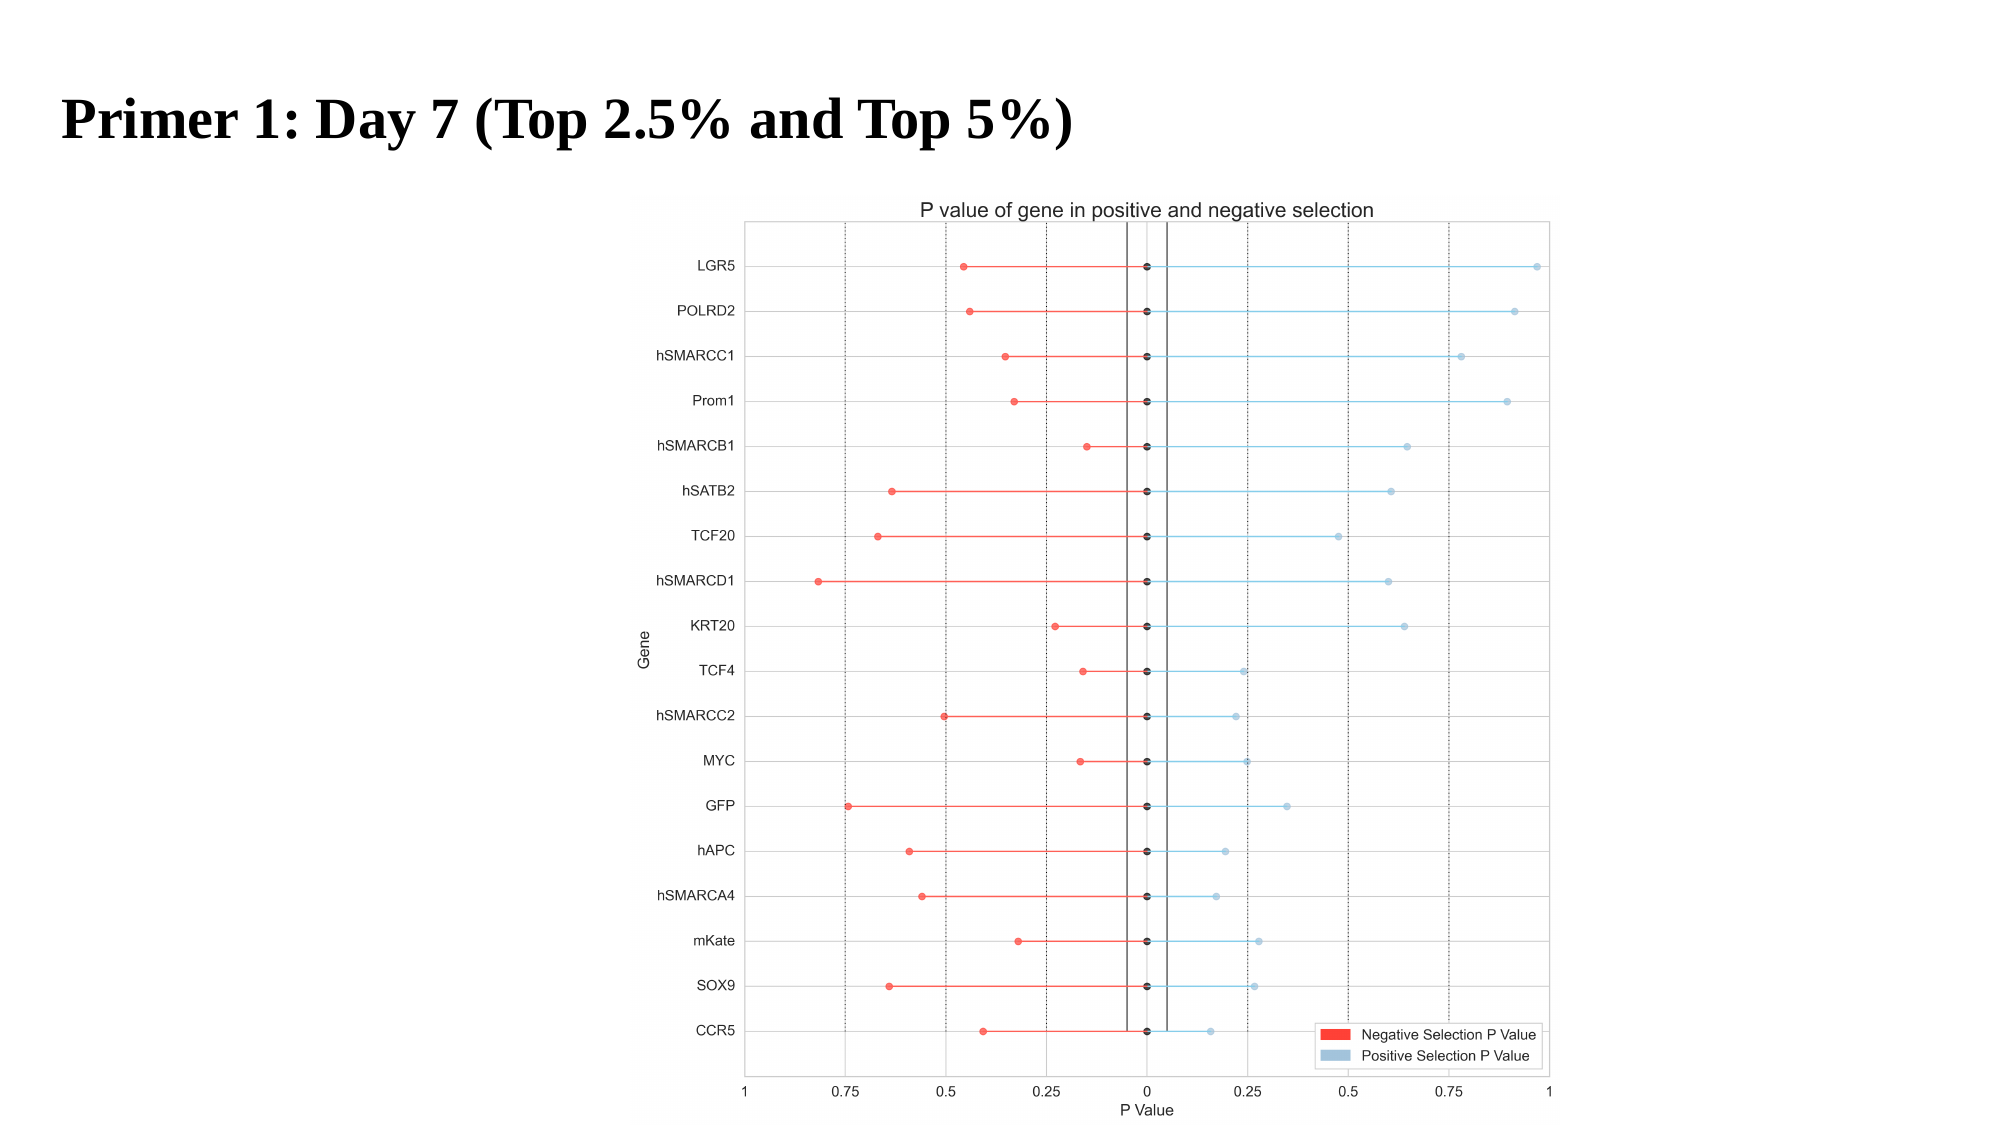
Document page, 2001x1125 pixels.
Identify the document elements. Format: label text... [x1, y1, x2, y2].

text_box Primer 1: Day 7 (Top 2.5% and Top 5%) [47, 72, 1090, 158]
picture [630, 195, 1560, 1125]
